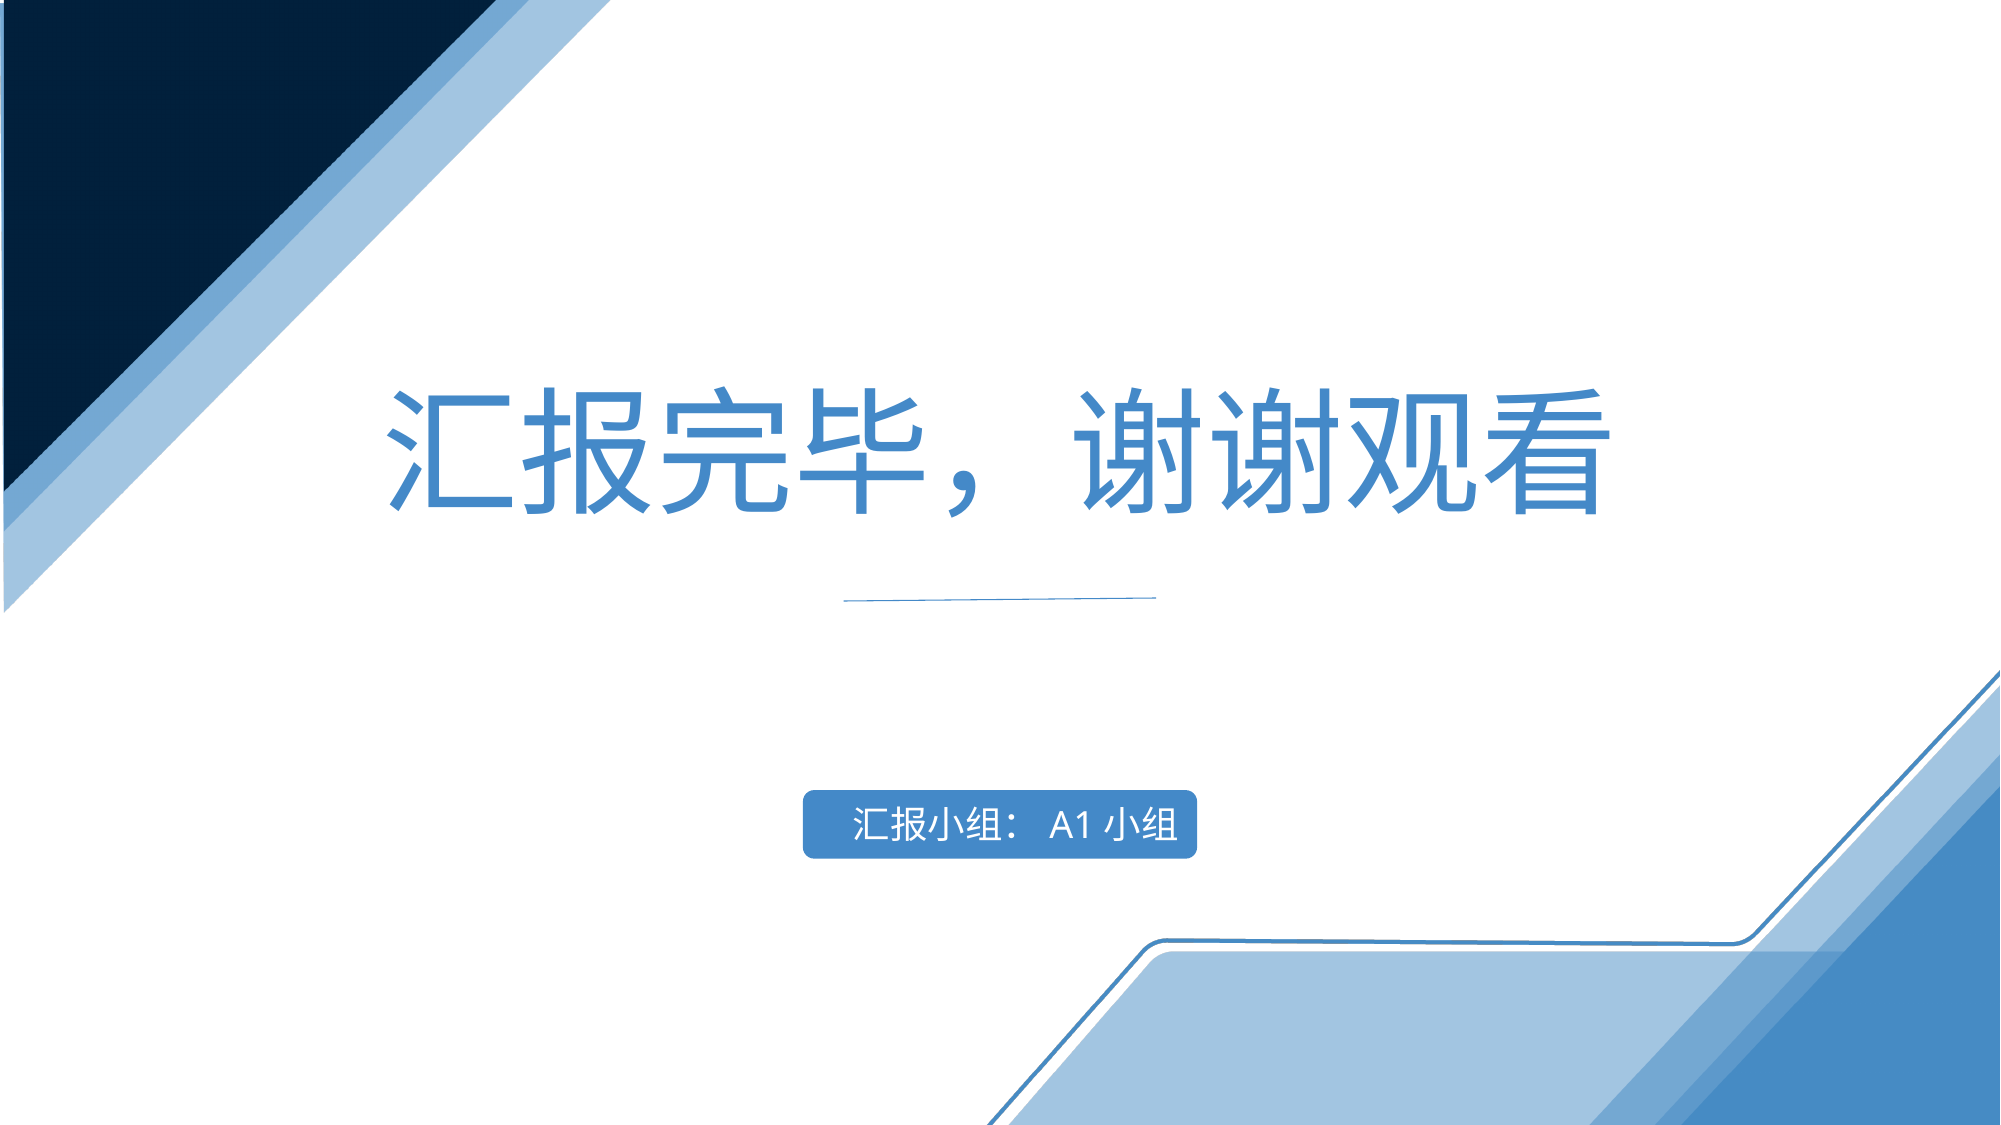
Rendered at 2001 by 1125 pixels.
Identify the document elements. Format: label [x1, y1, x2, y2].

text_box [295, 358, 1705, 859]
picture [0, 0, 611, 613]
picture [985, 658, 2000, 1125]
